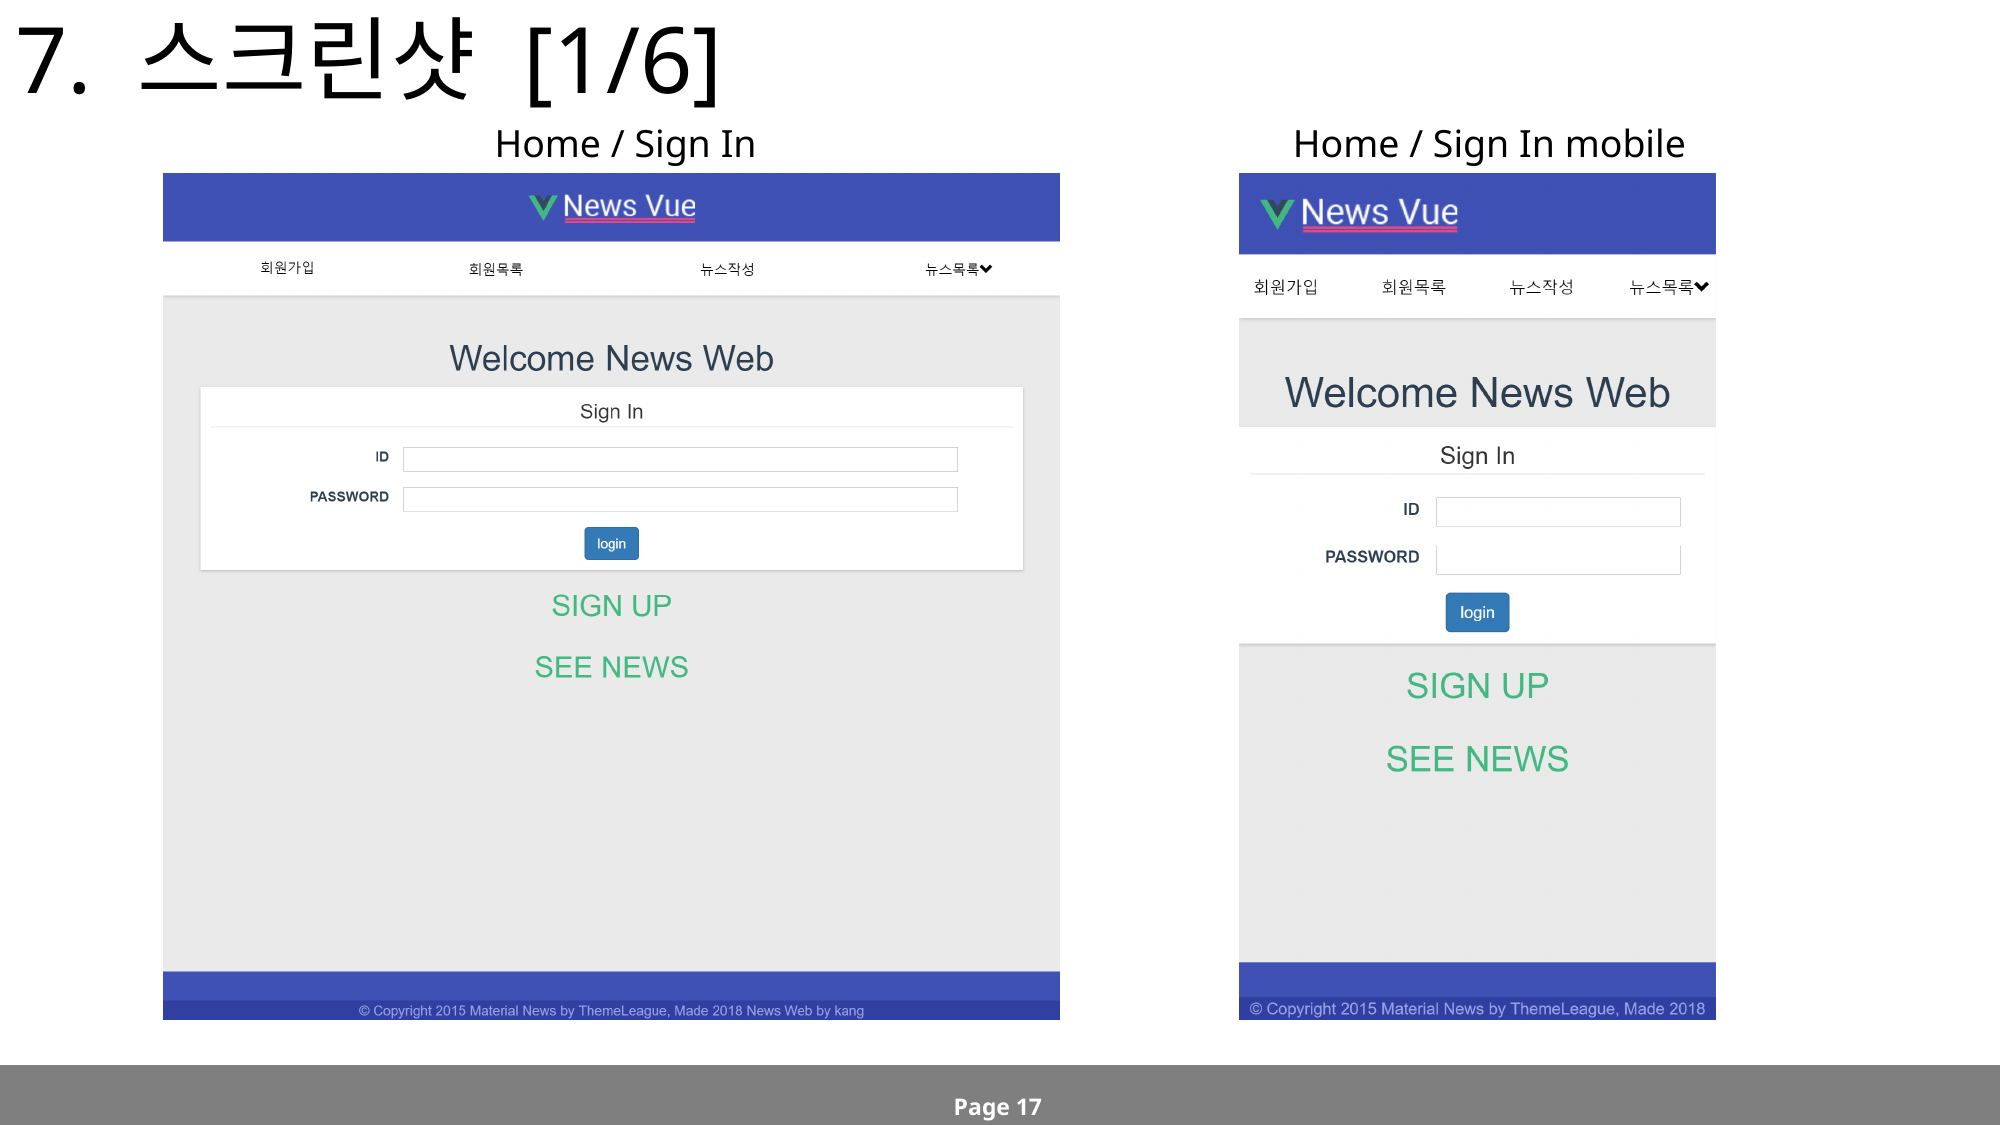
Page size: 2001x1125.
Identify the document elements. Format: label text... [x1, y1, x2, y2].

title 7. 스크린샷 [1/6] [0, 0, 829, 128]
text_box Home / Sign In [479, 112, 773, 173]
text_box Home / Sign In mobile [1278, 112, 1702, 173]
picture [1239, 173, 1716, 1020]
picture [163, 173, 1060, 1020]
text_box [188, 257, 337, 279]
